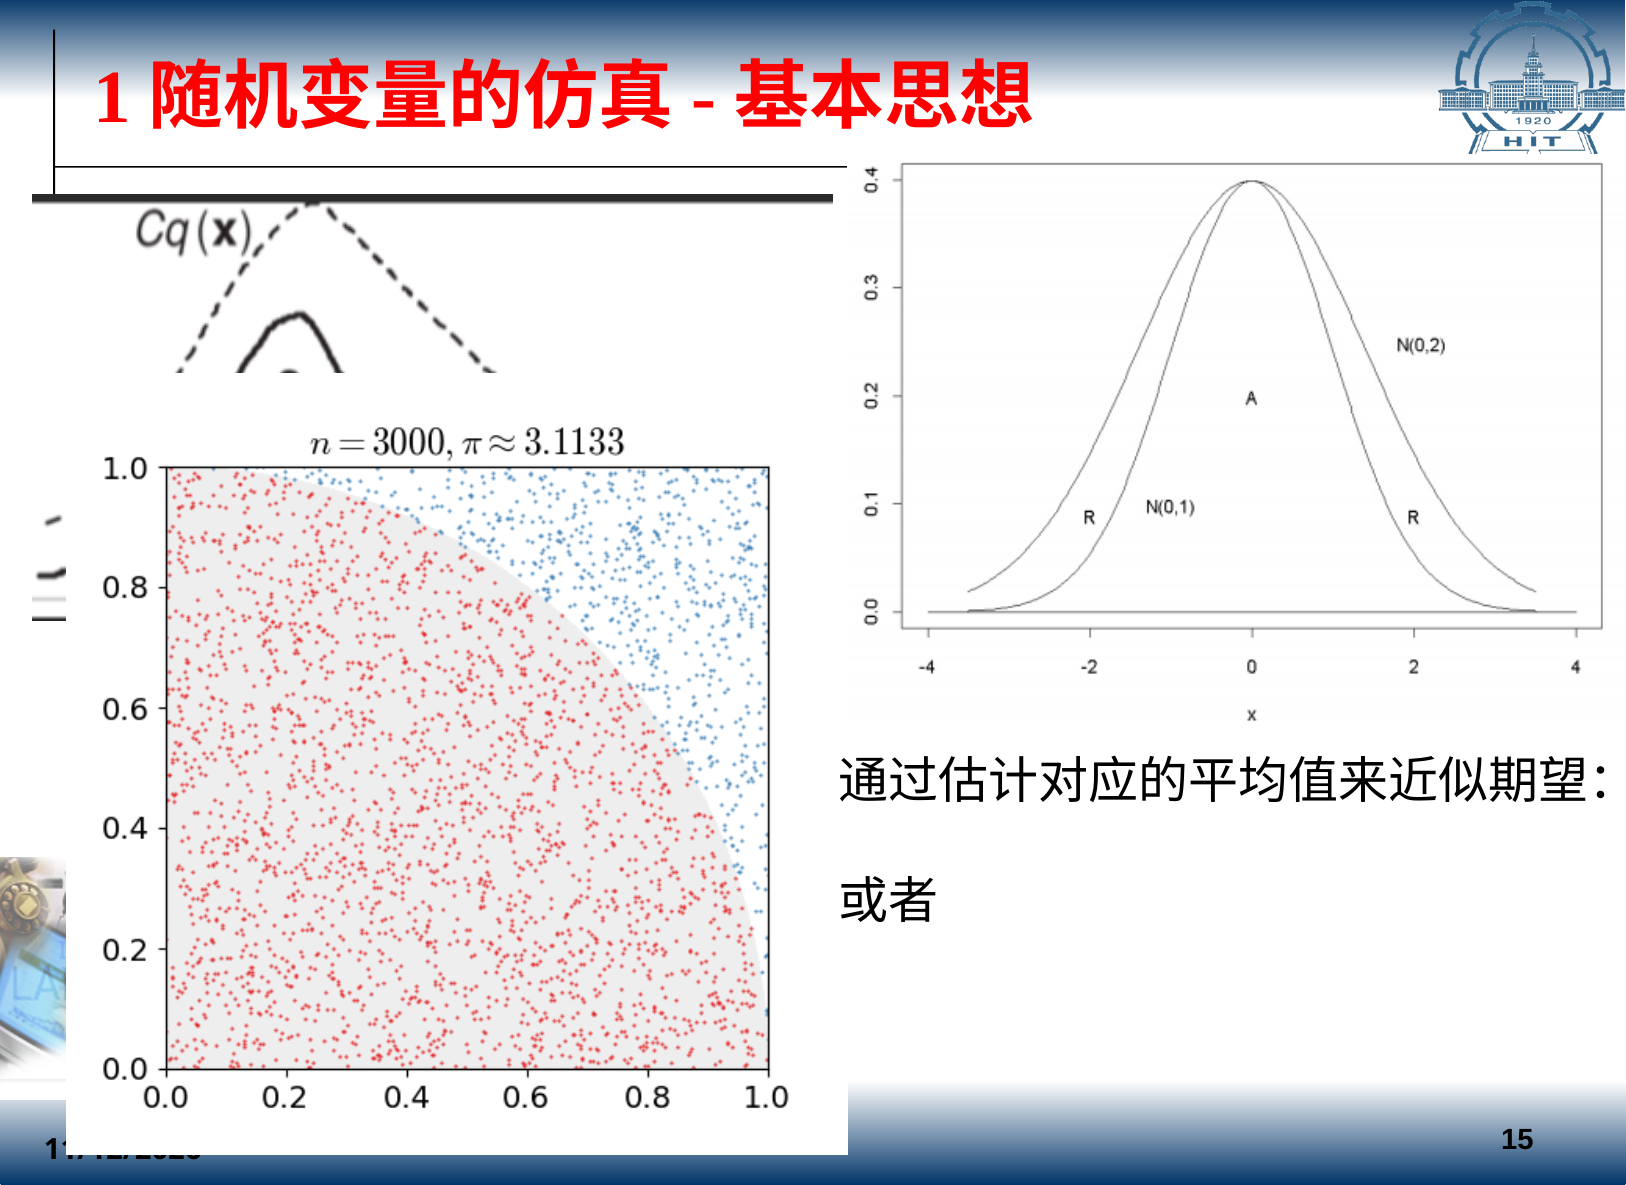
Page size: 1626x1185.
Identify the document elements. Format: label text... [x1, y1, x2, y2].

title 1随机变量的仿真-基本思想 [78, 29, 1498, 155]
picture [0, 1, 1626, 1155]
